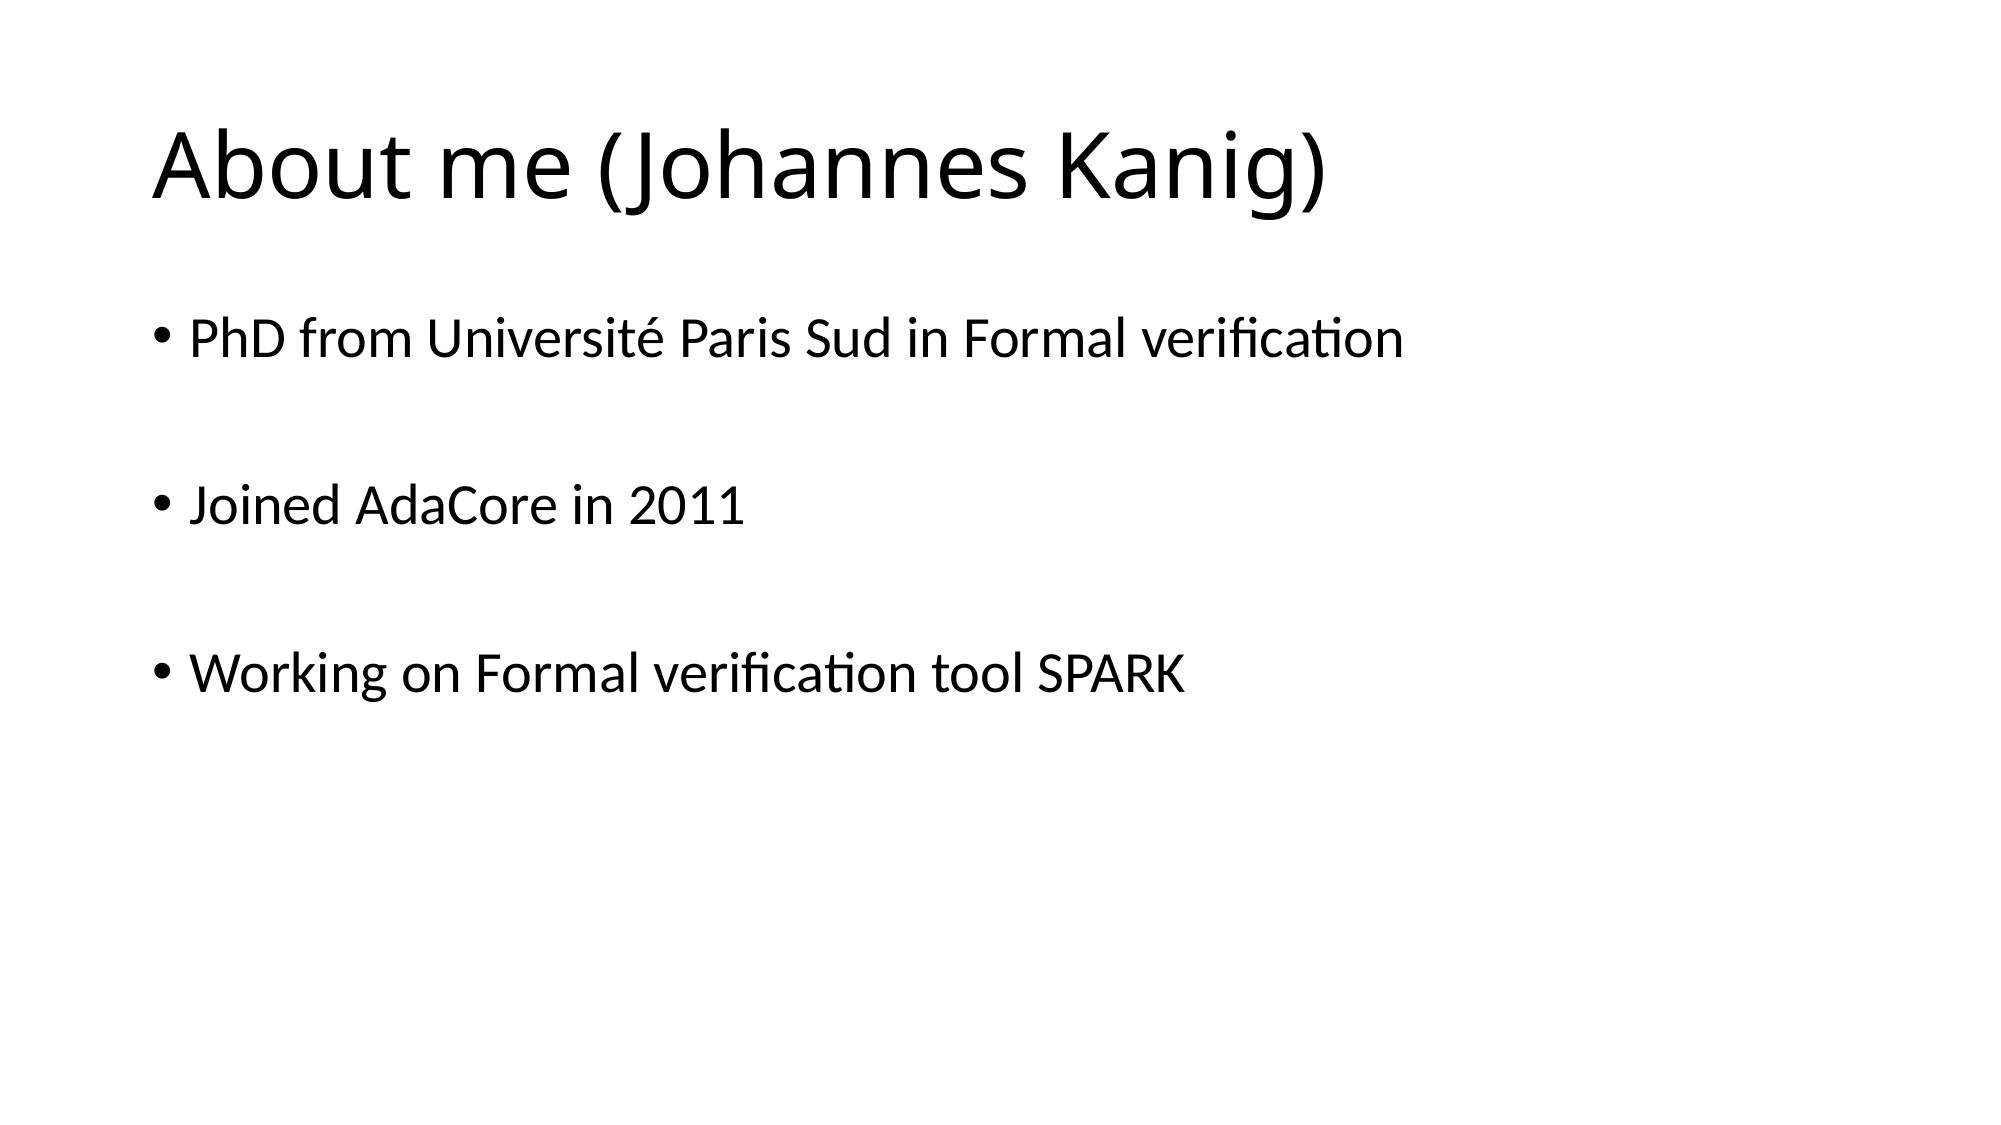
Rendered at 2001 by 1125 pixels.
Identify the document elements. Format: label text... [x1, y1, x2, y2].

title About me (Johannes Kanig) [137, 59, 1863, 278]
list PhD from Université Paris Sud in Formal verification Joined AdaCore in 2011 Working on Formal verification tool SPARK [137, 299, 1863, 1014]
